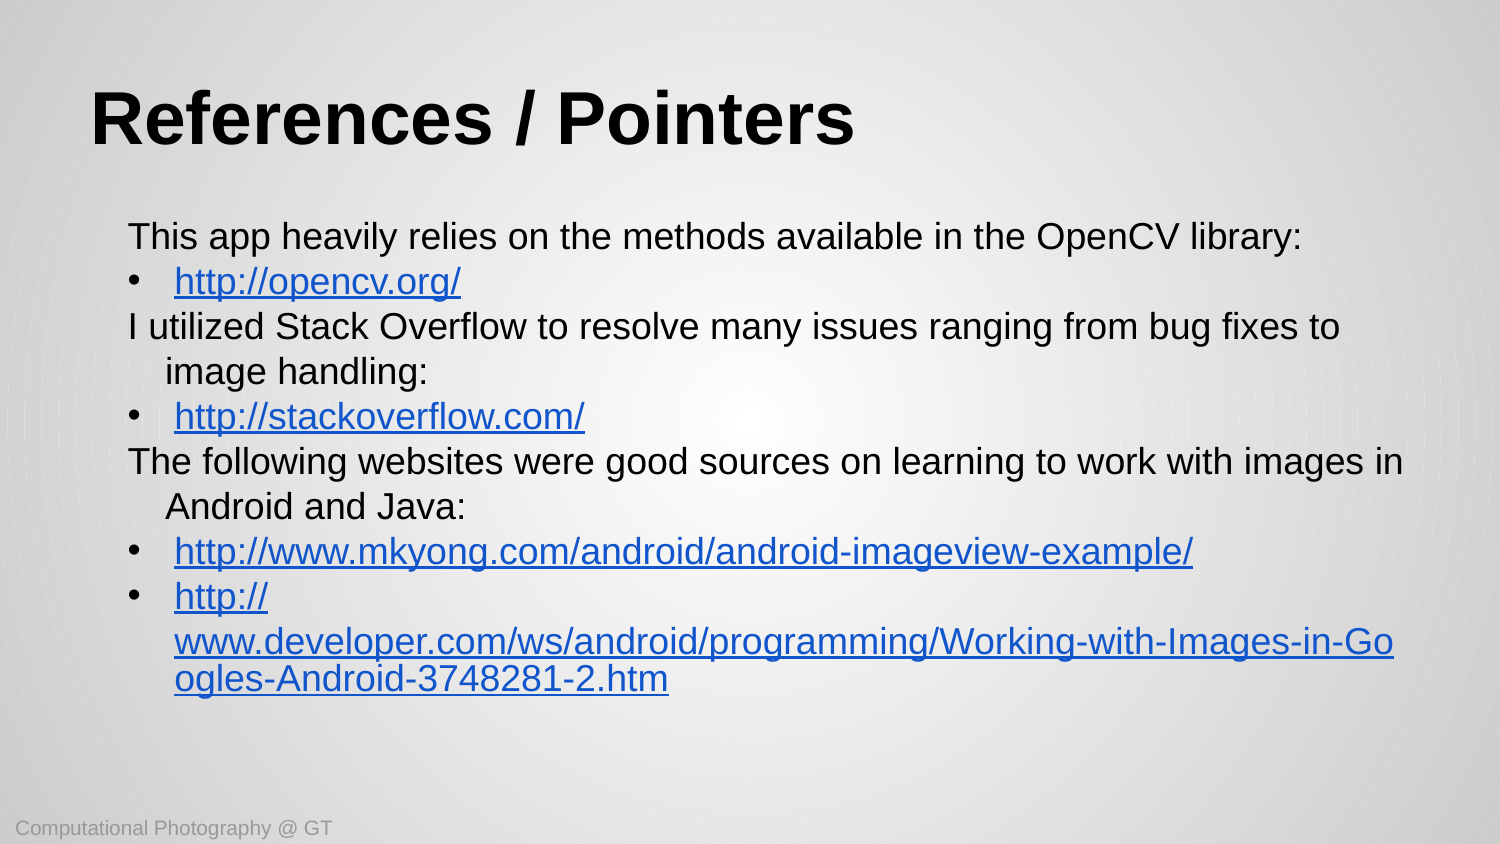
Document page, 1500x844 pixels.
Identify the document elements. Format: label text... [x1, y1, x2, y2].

list This app heavily relies on the methods available in the OpenCV library: http://opencv.org/ I utilized Stack Overflow to resolve many issues ranging from bug fixes to image handling: http://stackoverflow.com/ The following websites were good sources on learning to work with images in Android and Java: http://www.mkyong.com/android/android-imageview-example/ http://www.developer.com/ws/android/programming/Working-with-Images-in-Googles-Android-3748281-2.htm [75, 196, 1425, 808]
text_box Computational Photography @ GT [0, 811, 422, 844]
title References / Pointers [75, 33, 1425, 175]
